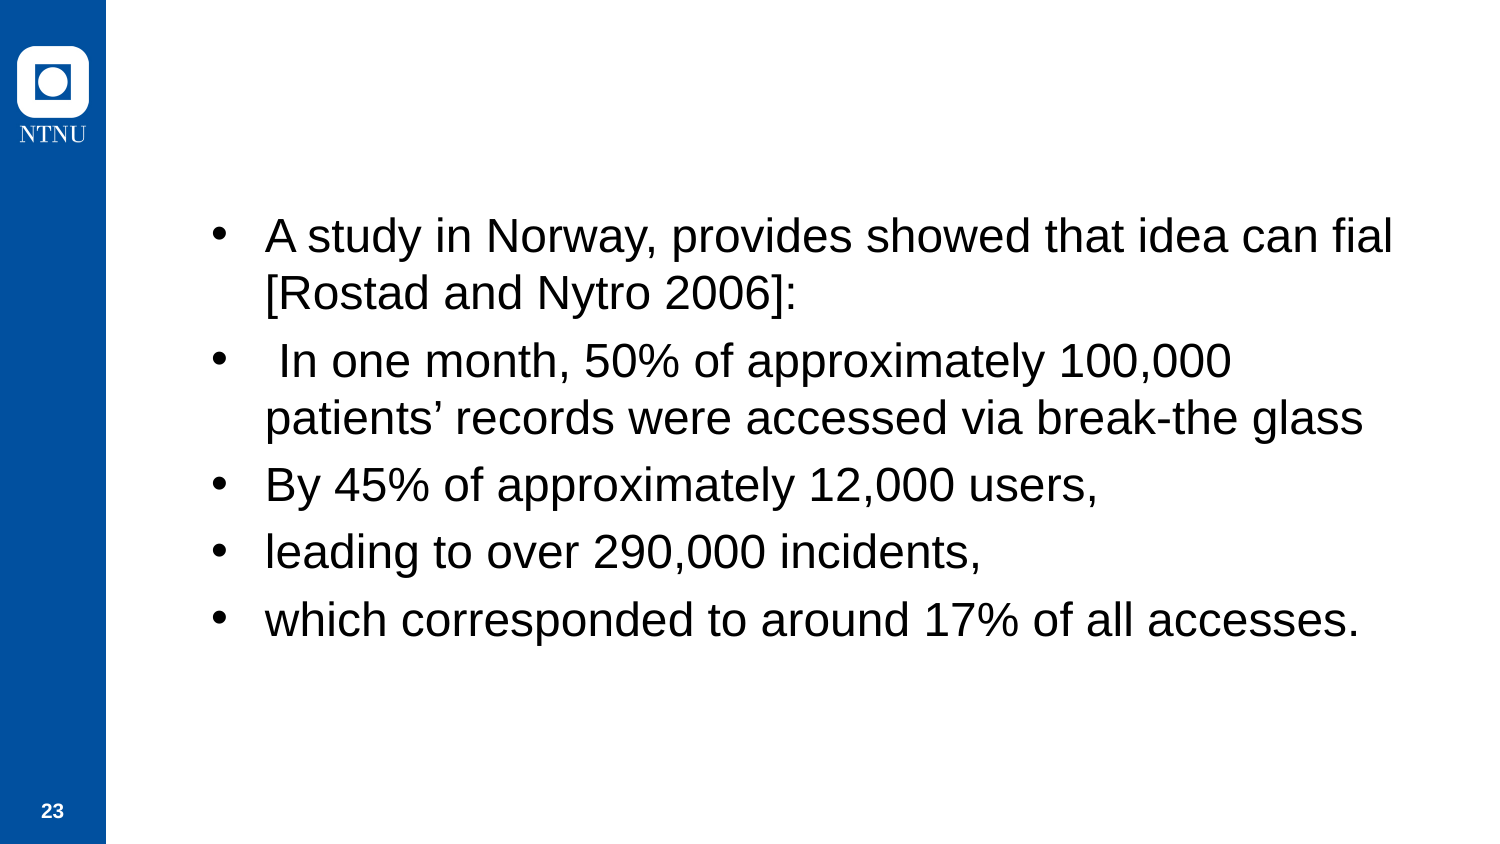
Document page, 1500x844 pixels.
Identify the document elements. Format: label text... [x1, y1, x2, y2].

picture [0, 0, 106, 844]
list A study in Norway, provides showed that idea can fial [Rostad and Nytro 2006]: In one month, 50% of approximately 100,000 patients’ records were accessed via break-the glass By 45% of approximately 12,000 users, leading to over 290,000 incidents, which corresponded to around 17% of all accesses. [195, 196, 1412, 754]
